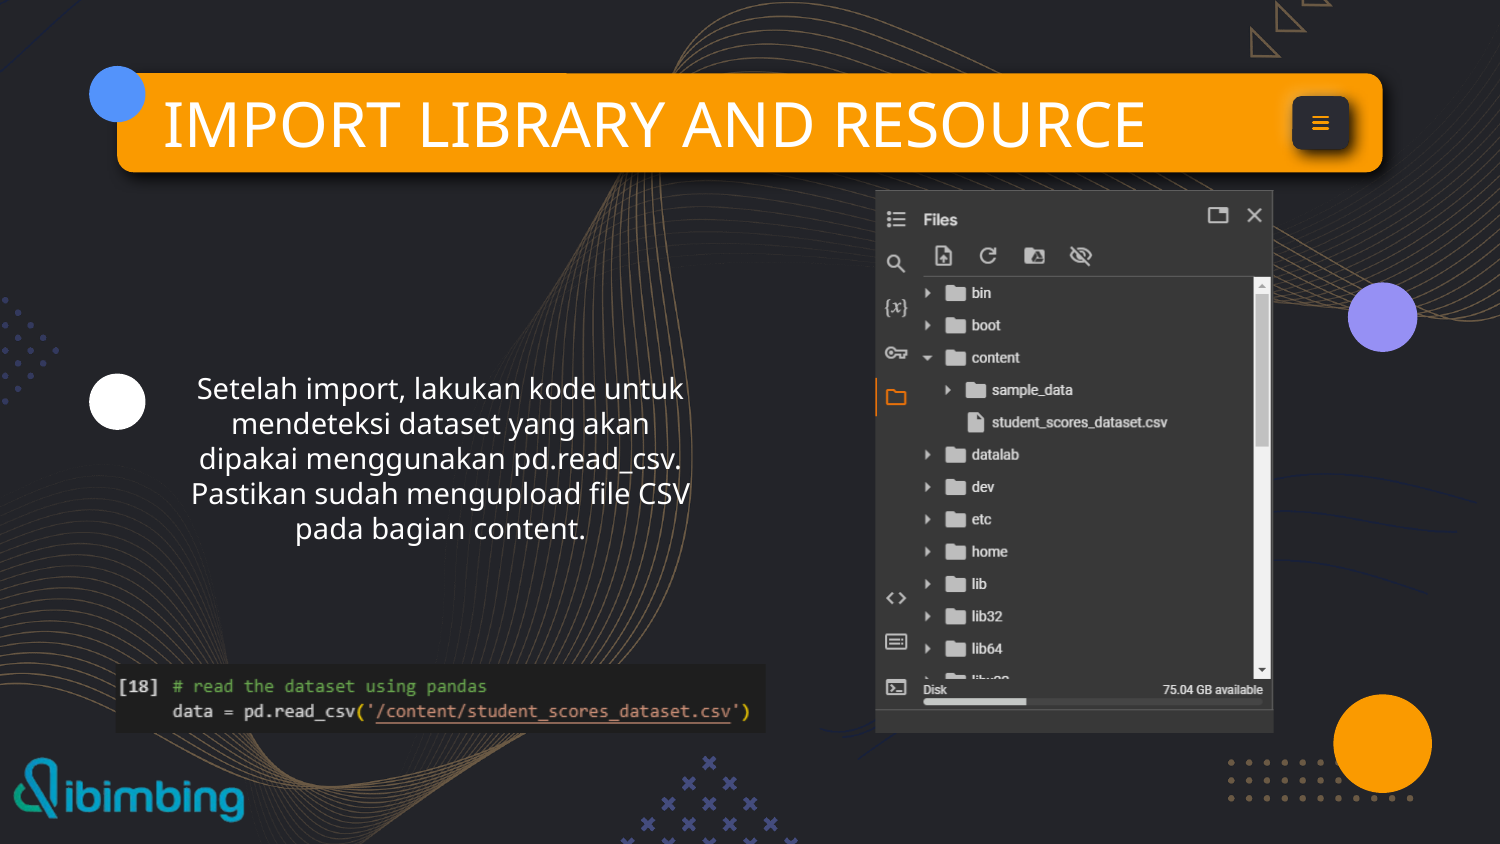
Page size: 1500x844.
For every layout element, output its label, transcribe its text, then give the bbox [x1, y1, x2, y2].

list Setelah import, lakukan kode untuk mendeteksi dataset yang akan dipakai menggunakan pd.read_csv. Pastikan sudah mengupload file CSV pada bagian content. [172, 351, 710, 663]
text_box [89, 373, 146, 430]
text_box [1333, 694, 1432, 793]
text_box [89, 65, 146, 123]
title IMPORT LIBRARY AND RESOURCE [133, 82, 1190, 164]
picture [0, 0, 1500, 844]
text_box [1292, 95, 1350, 150]
text_box [1347, 282, 1418, 352]
